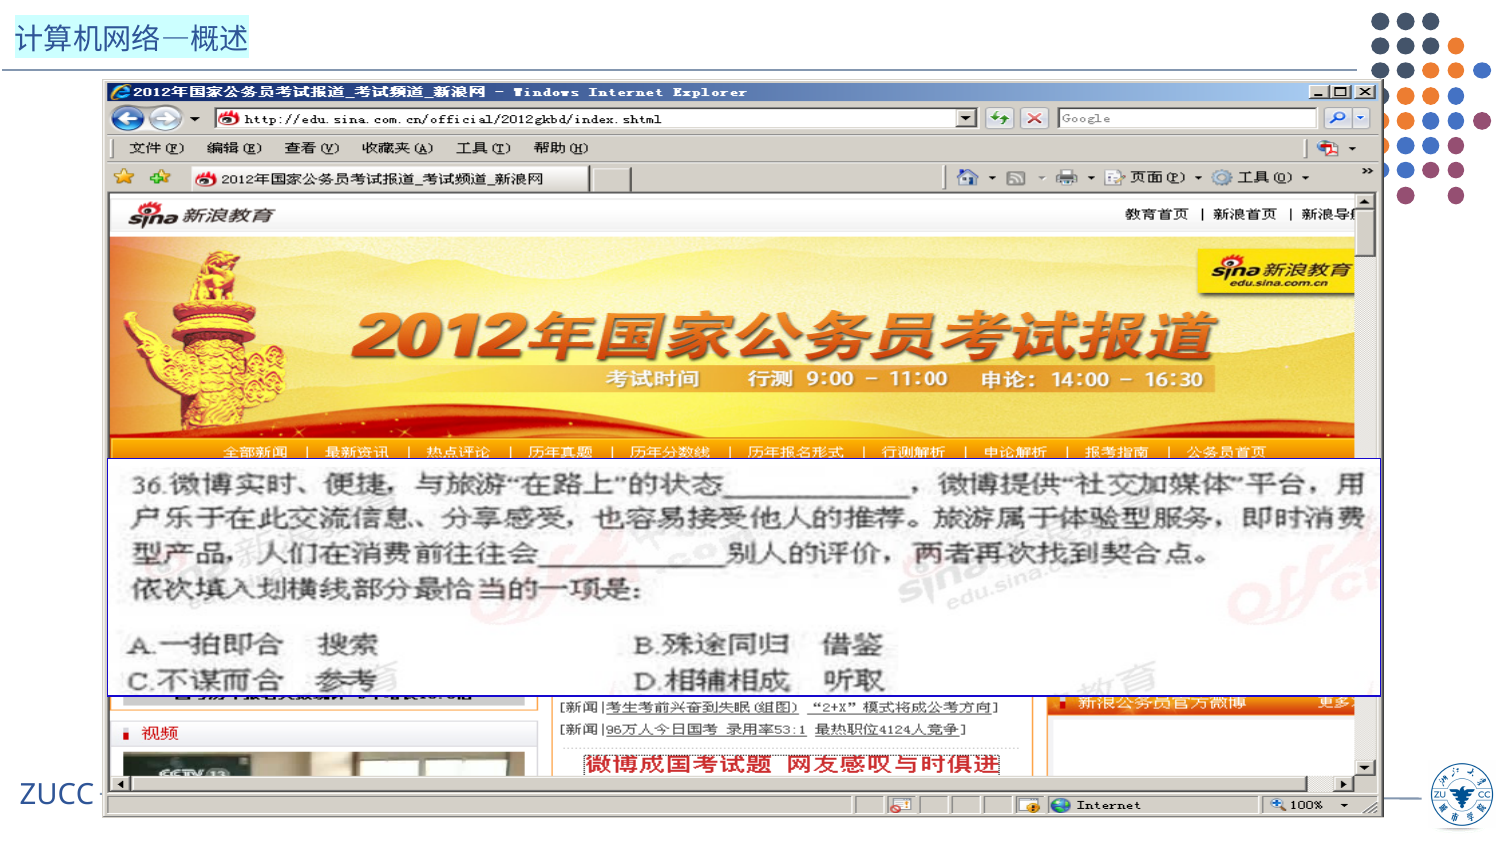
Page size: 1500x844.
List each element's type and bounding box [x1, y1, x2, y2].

picture [101, 79, 1384, 818]
picture [1415, 750, 1500, 837]
